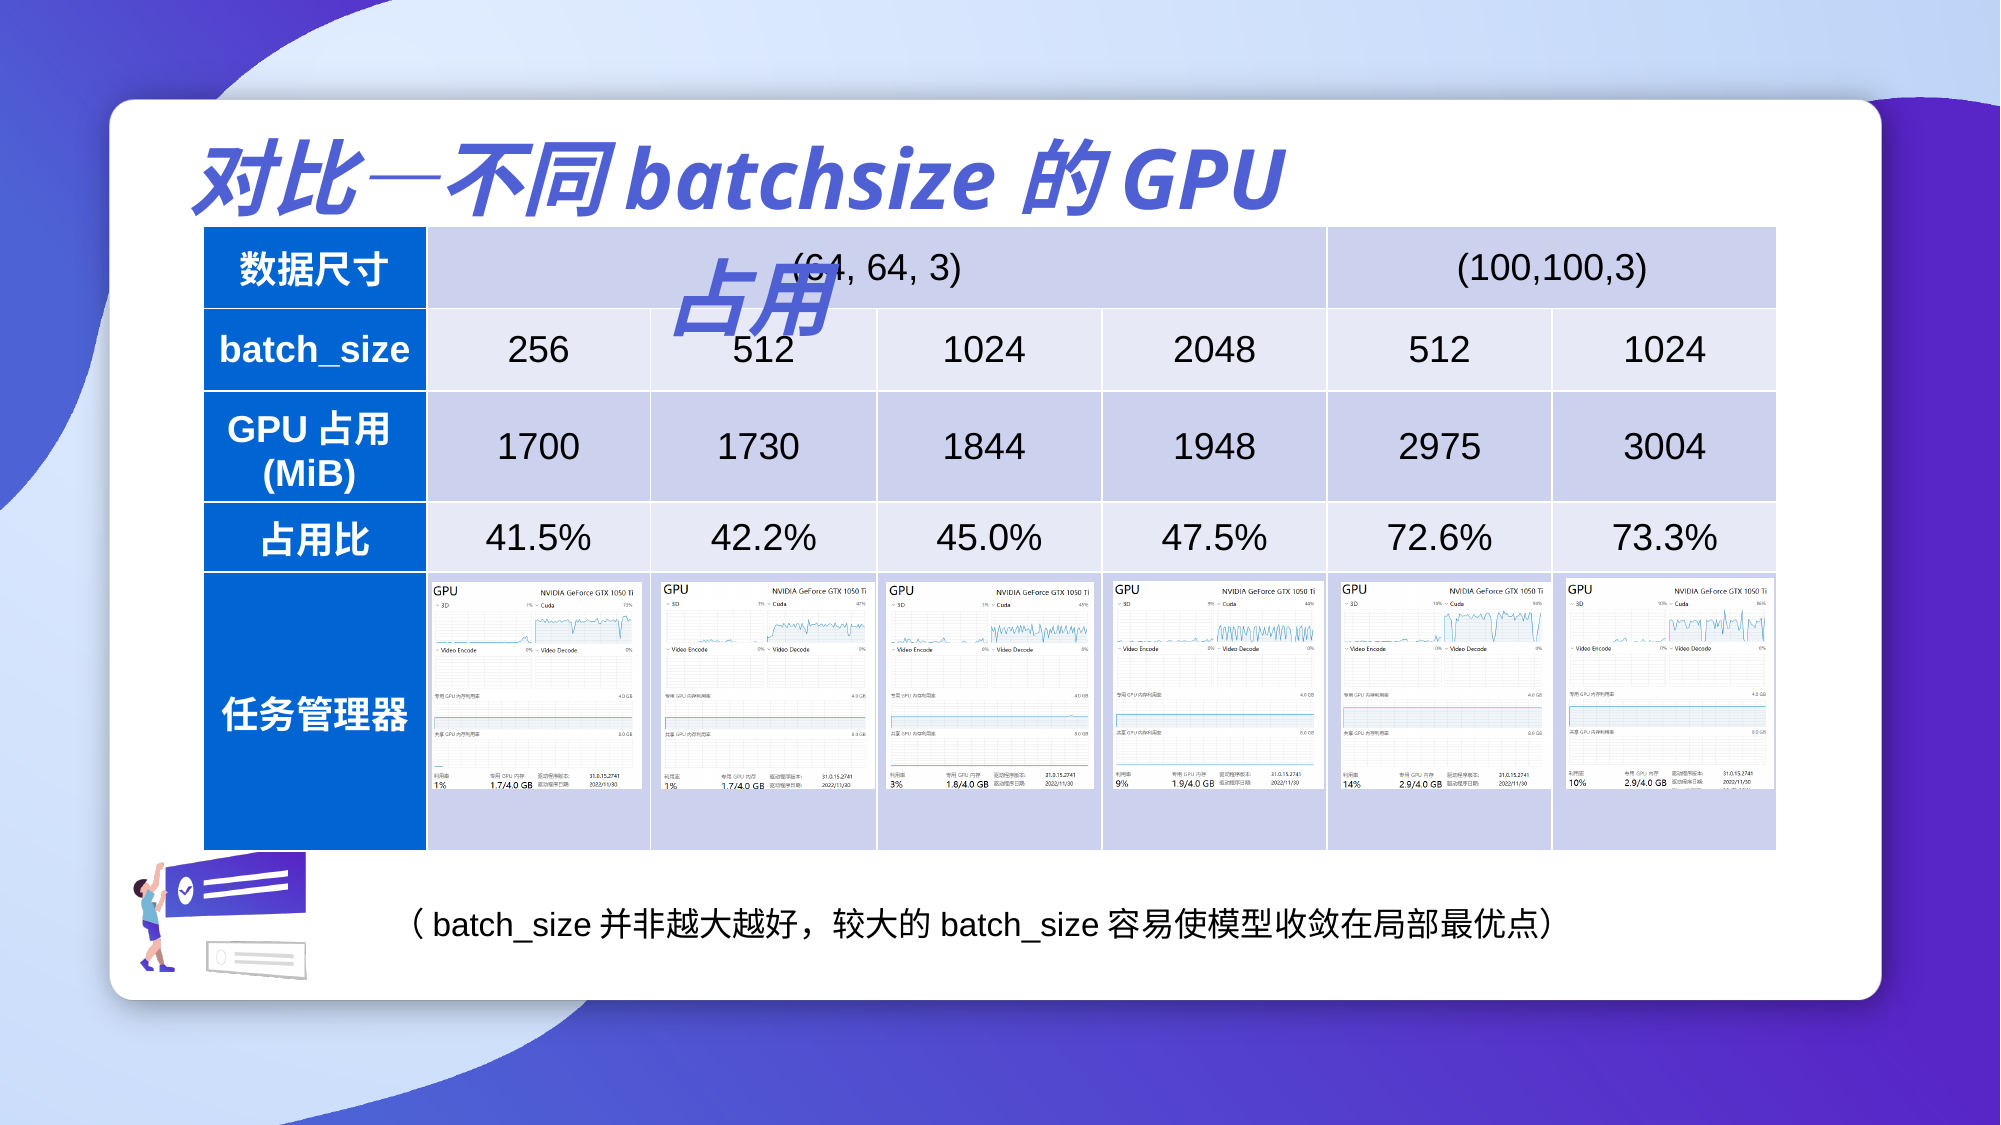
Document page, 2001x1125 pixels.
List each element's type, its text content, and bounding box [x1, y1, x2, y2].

table_header (100,100,3) [1362, 227, 1776, 308]
table_cell GPU占用(MiB) [204, 392, 426, 501]
text_box （batch_size并非越大越好，较大的batch_size容易使模型收敛在局部最优点） [376, 890, 1850, 951]
table_cell 73.3% [1553, 503, 1776, 571]
table_cell 2975 [1328, 392, 1551, 501]
table_cell 1024 [878, 354, 1101, 390]
table_cell 72.6% [1328, 503, 1551, 571]
table_cell 1700 [428, 392, 650, 501]
table_cell [1103, 573, 1326, 850]
text_box 对比—不同batchsize的GPU占用 [133, 98, 1362, 354]
table_cell 1024 [1553, 309, 1776, 390]
table_cell [428, 573, 650, 850]
table_cell 2048 [1103, 354, 1326, 390]
table_cell 3004 [1553, 392, 1776, 501]
table_cell 42.2% [651, 503, 876, 571]
table_cell batch_size [204, 354, 426, 390]
table_cell 1844 [878, 392, 1101, 501]
table_cell 1730 [651, 392, 876, 501]
table_cell 45.0% [878, 503, 1101, 571]
table_cell 1948 [1103, 392, 1326, 501]
table_cell 256 [428, 354, 650, 390]
table_cell 任务管理器 [204, 573, 426, 850]
table_cell 47.5% [1103, 503, 1326, 571]
table_cell [1328, 573, 1551, 850]
table_cell [651, 573, 876, 850]
table_cell [1553, 573, 1776, 850]
picture [0, 0, 2000, 1125]
table_cell [878, 573, 1101, 850]
table_cell 占用比 [204, 503, 426, 571]
table_cell 512 [651, 354, 876, 390]
table_cell 512 [1328, 309, 1551, 390]
table_cell 41.5% [428, 503, 650, 571]
